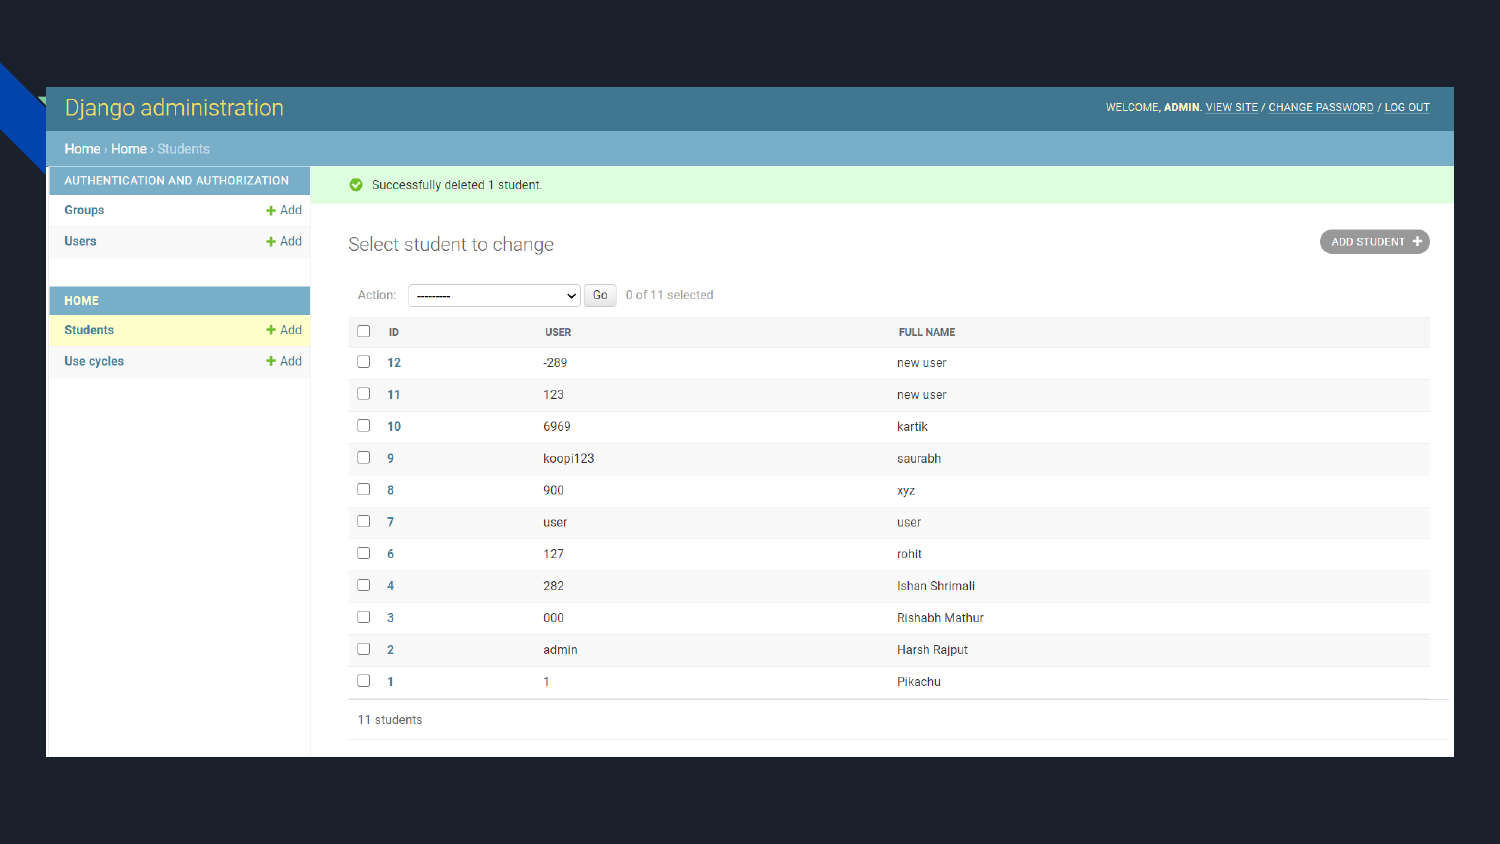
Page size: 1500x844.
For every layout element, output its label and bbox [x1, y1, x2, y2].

picture [45, 86, 1455, 757]
